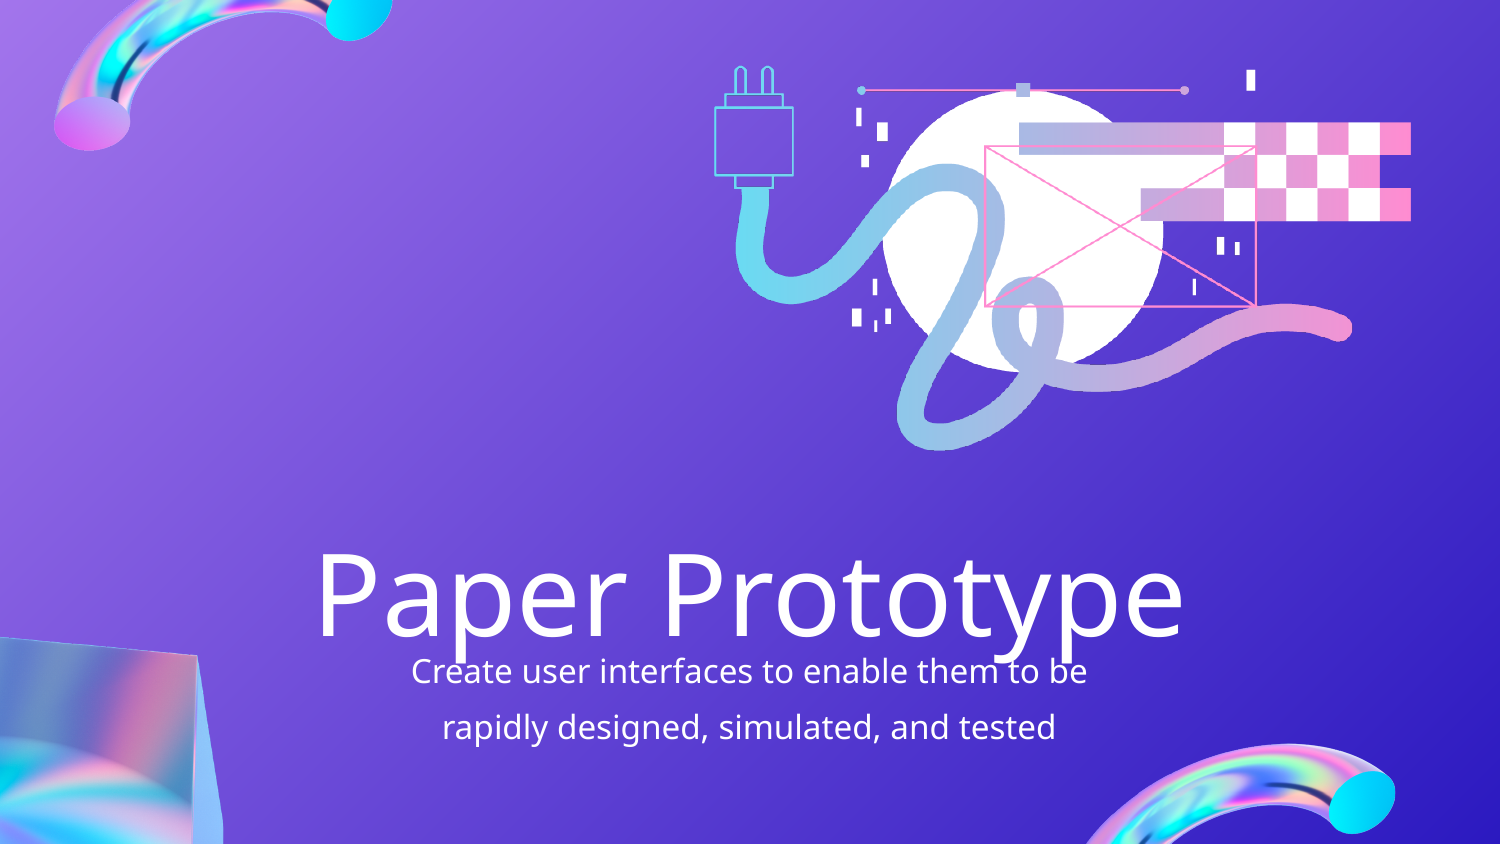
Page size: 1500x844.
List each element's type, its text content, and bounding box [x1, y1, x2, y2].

text_box [53, 0, 393, 151]
picture [701, 41, 1411, 460]
text_box [1056, 743, 1396, 844]
text_box Create user interfaces to enable them to be rapidly designed, simulated, and tested [409, 634, 1091, 746]
text_box [0, 624, 224, 844]
text_box Paper Prototype [282, 466, 1218, 660]
